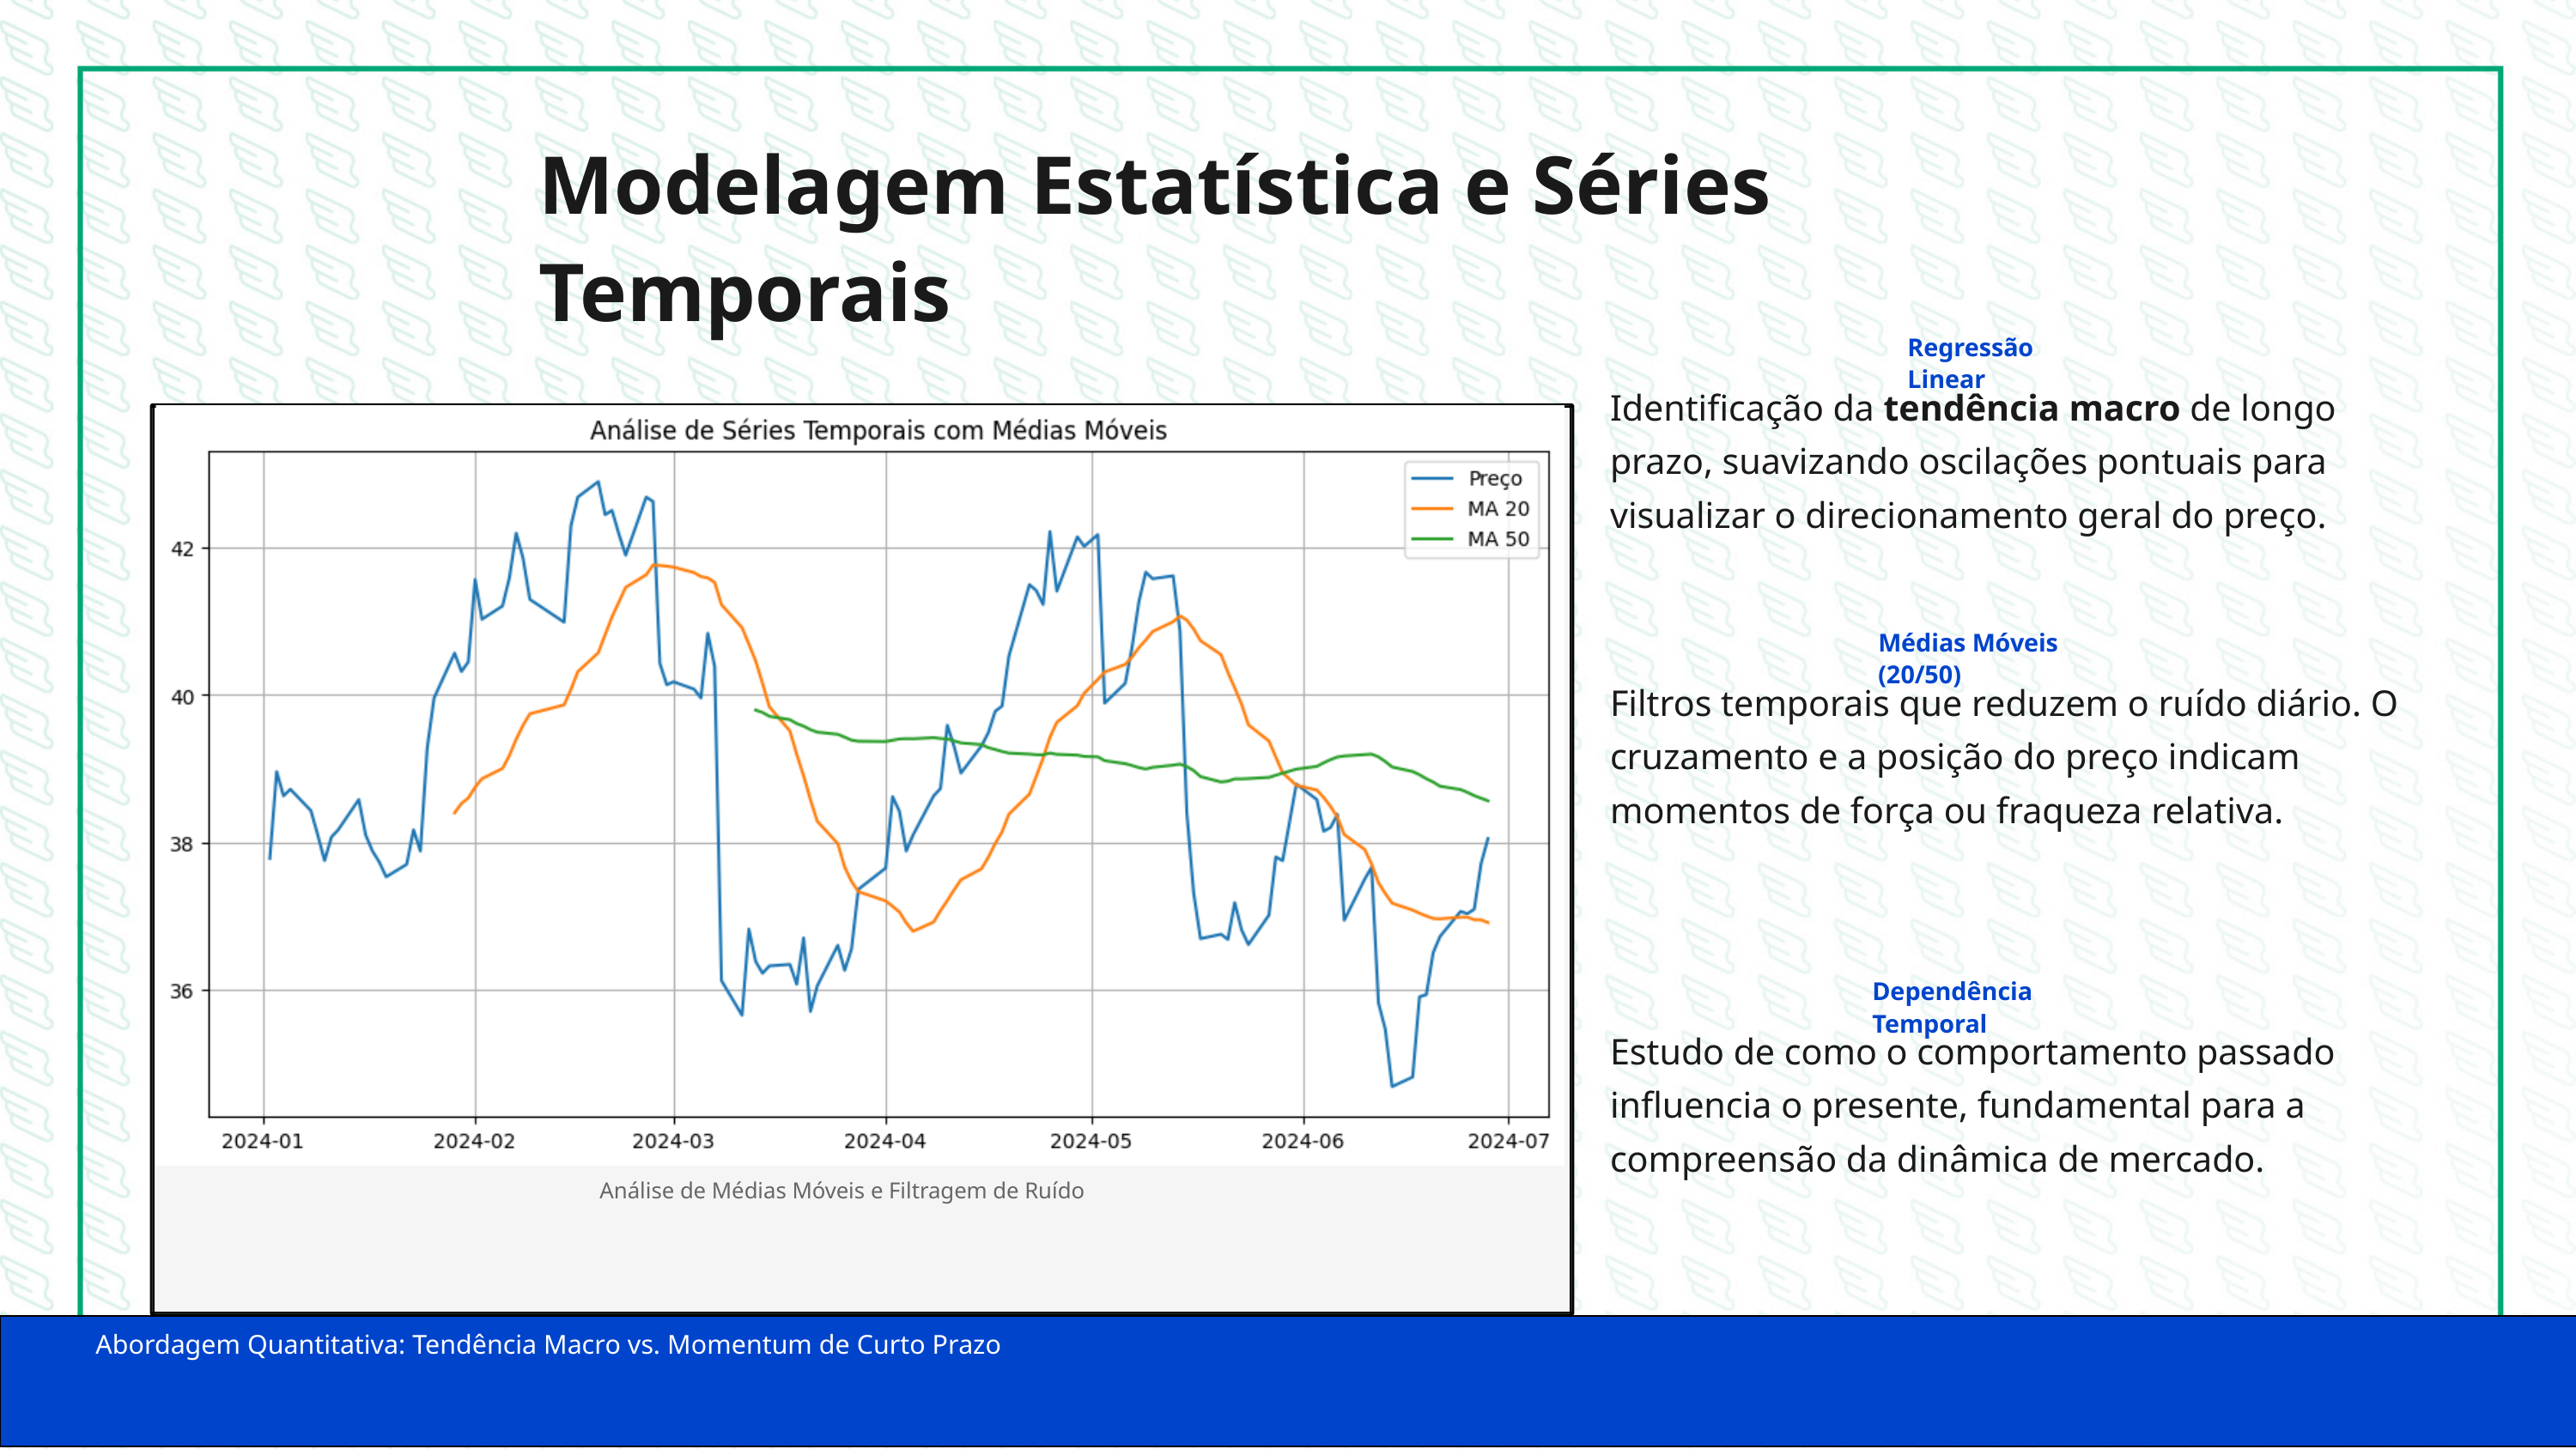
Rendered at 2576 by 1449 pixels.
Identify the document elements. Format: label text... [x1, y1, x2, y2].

text_box Filtros temporais que reduzem o ruído diário. O cruzamento e a posição do preço indicam momentos de força ou fraqueza relativa. [1609, 670, 2415, 831]
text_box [0, 1315, 2576, 1447]
text_box Modelagem Estatística e Séries Temporais [538, 122, 2198, 337]
text_box Dependência Temporal [1872, 973, 2153, 1018]
text_box [0, 0, 2576, 1313]
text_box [150, 403, 1574, 1313]
text_box Identificação da tendência macro de longo prazo, suavizando oscilações pontuais para visualizar o direcionamento geral do preço. [1609, 373, 2415, 536]
text_box Estudo de como o comportamento passado influencia o presente, fundamental para a compreensão da dinâmica de mercado. [1609, 1018, 2415, 1179]
text_box Regressão Linear [1907, 329, 2117, 373]
text_box Médias Móveis (20/50) [1878, 624, 2148, 670]
